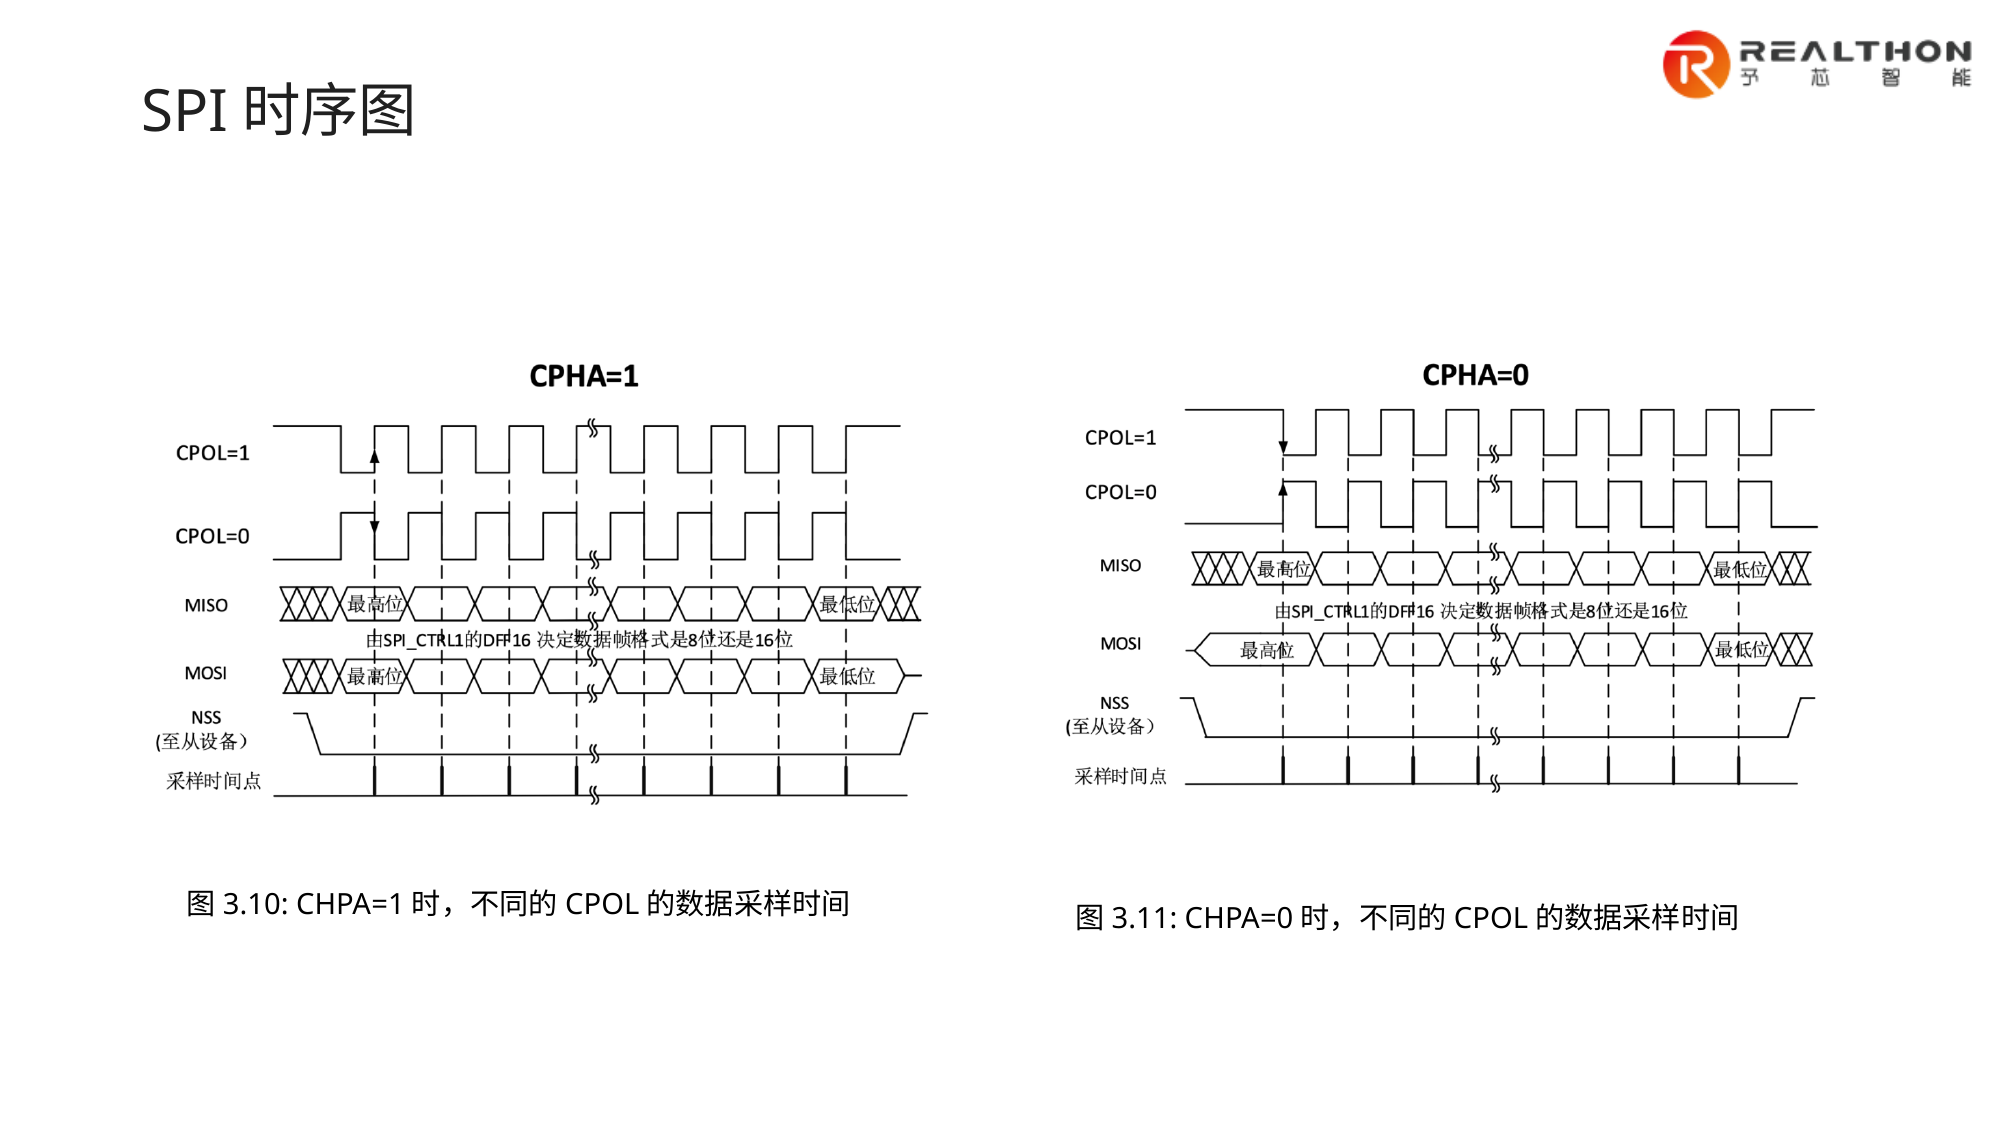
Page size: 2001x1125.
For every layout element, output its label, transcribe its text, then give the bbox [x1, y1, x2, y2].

text_box 图3.11: CHPA=0时，不同的CPOL的数据采样时间 [990, 892, 1825, 942]
text_box 图3.10: CHPA=1时，不同的CPOL的数据采样时间 [102, 877, 936, 928]
list SPI时序图 [126, 56, 1103, 169]
picture [1054, 354, 1841, 803]
picture [151, 354, 957, 815]
picture [1640, 0, 2000, 128]
